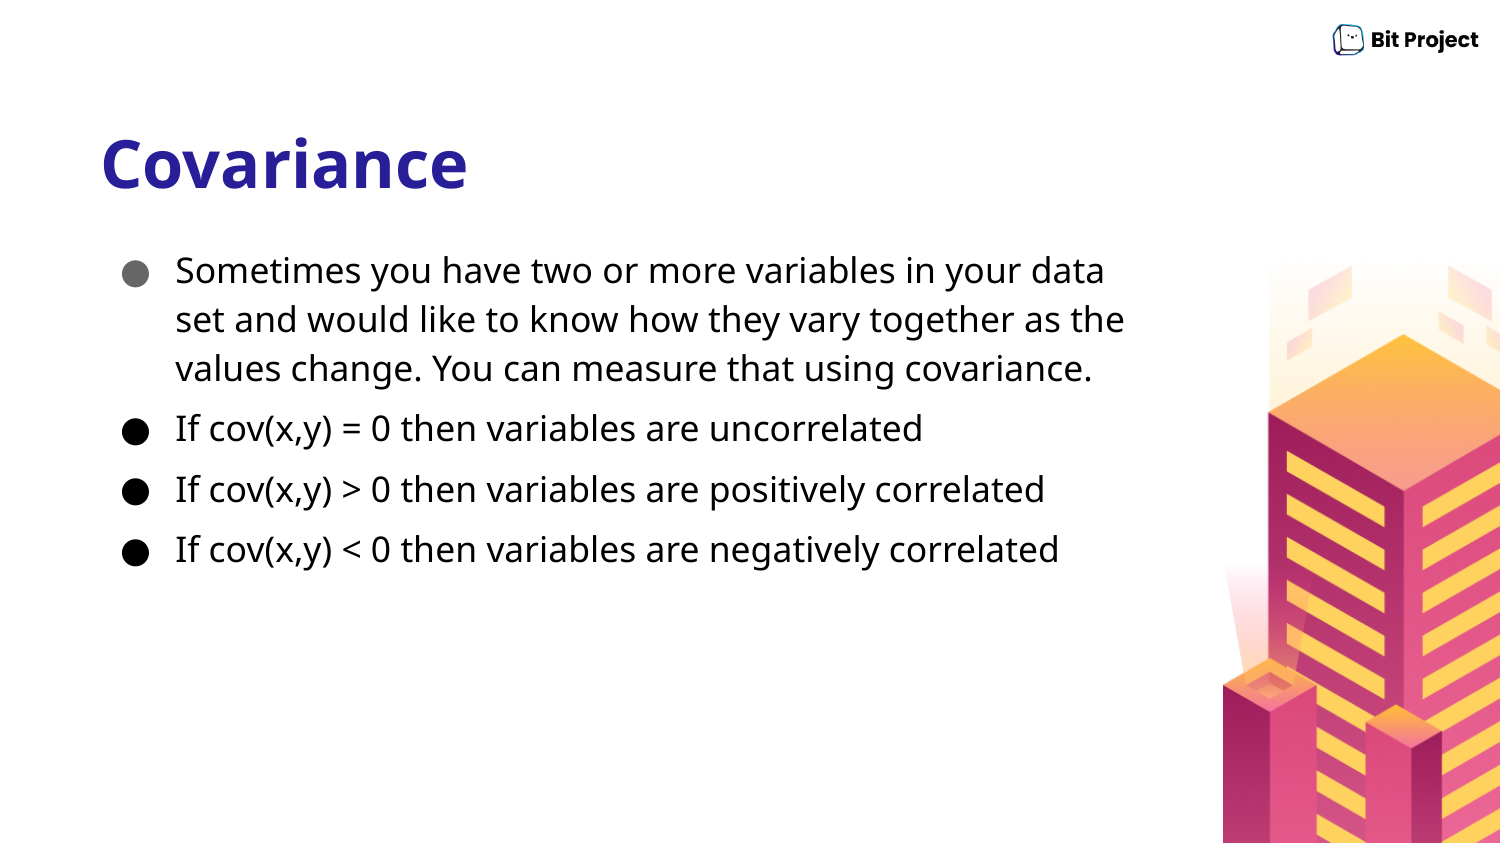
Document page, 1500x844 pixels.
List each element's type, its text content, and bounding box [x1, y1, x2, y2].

picture [1332, 23, 1483, 56]
list Sometimes you have two or more variables in your data set and would like to know how they vary together as the values change. You can measure that using covariance. If cov(x,y) = 0 then variables are uncorrelated If cov(x,y) > 0 then variables are positively correlated If cov(x,y) < 0 then variables are negatively correlated [85, 226, 1151, 721]
title Covariance [85, 107, 1075, 226]
picture [1223, 247, 1500, 843]
